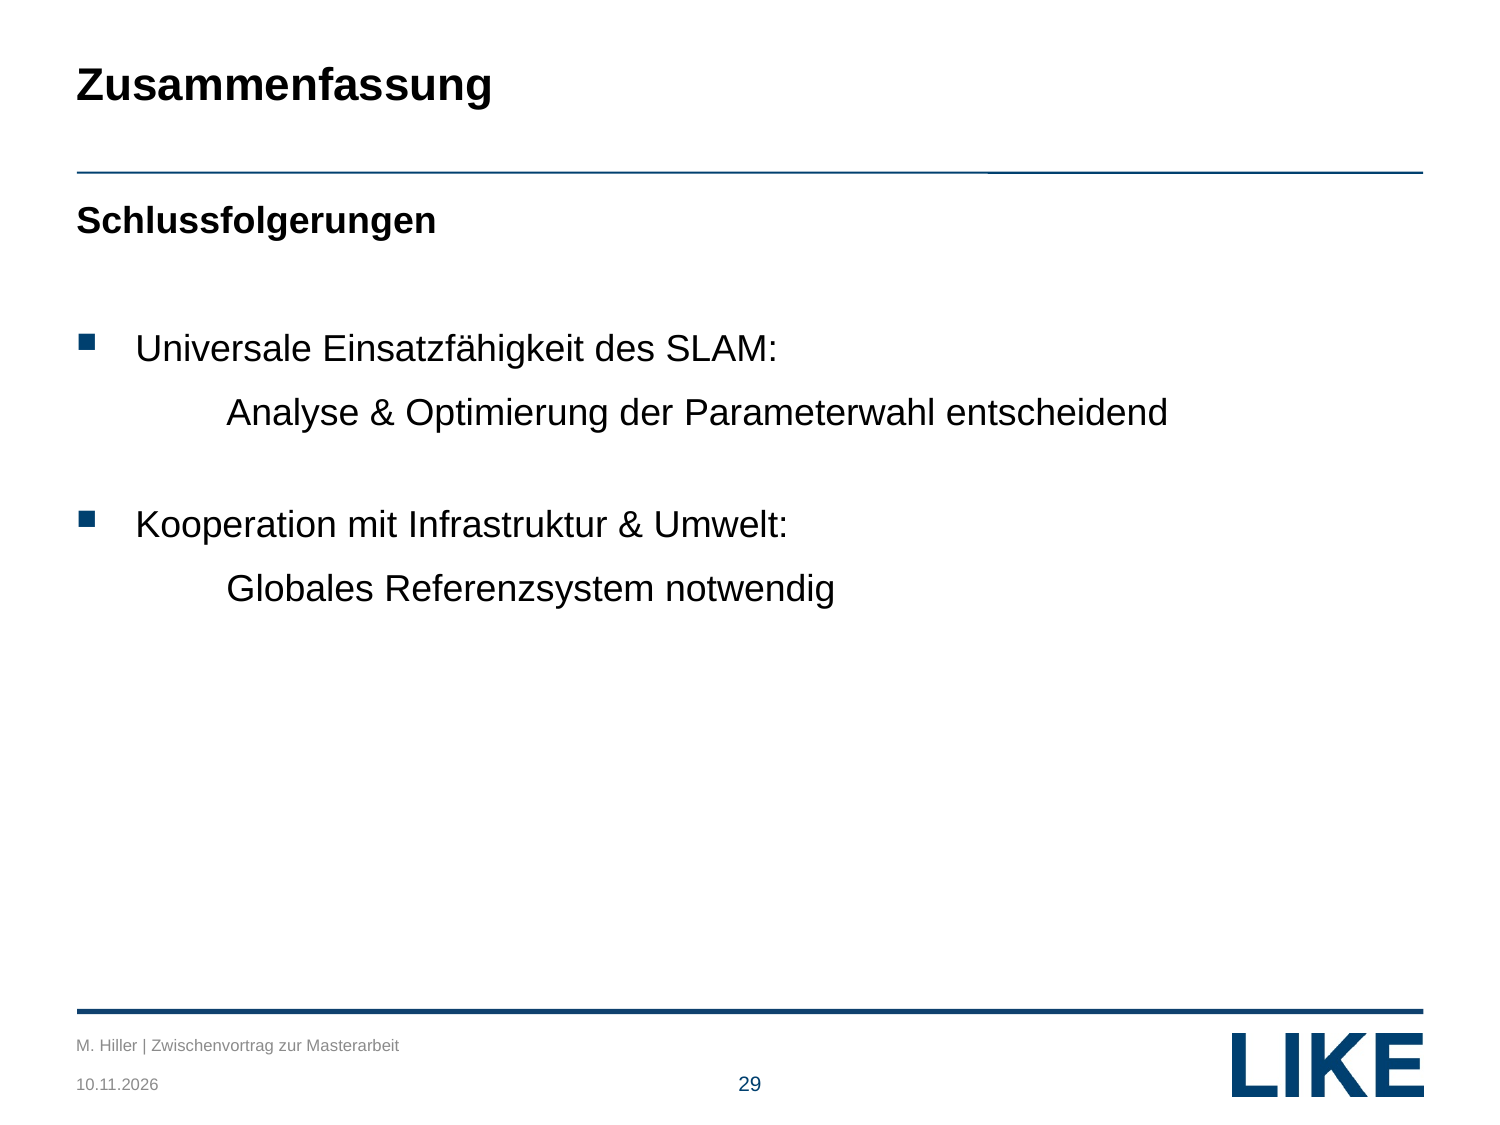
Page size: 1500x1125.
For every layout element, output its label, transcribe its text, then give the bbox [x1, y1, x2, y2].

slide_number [76, 1073, 427, 1095]
title Zusammenfassung [76, 54, 1423, 111]
picture [1232, 1033, 1424, 1097]
footer M. Hiller | Zwischenvortrag zur Masterarbeit [76, 1034, 552, 1056]
list Schlussfolgerungen Universale Einsatzfähigkeit des SLAM: Analyse & Optimierung der Parameterwahl entscheidend Kooperation mit Infrastruktur & Umwelt: Globales Referenzsystem notwendig [76, 196, 1423, 941]
